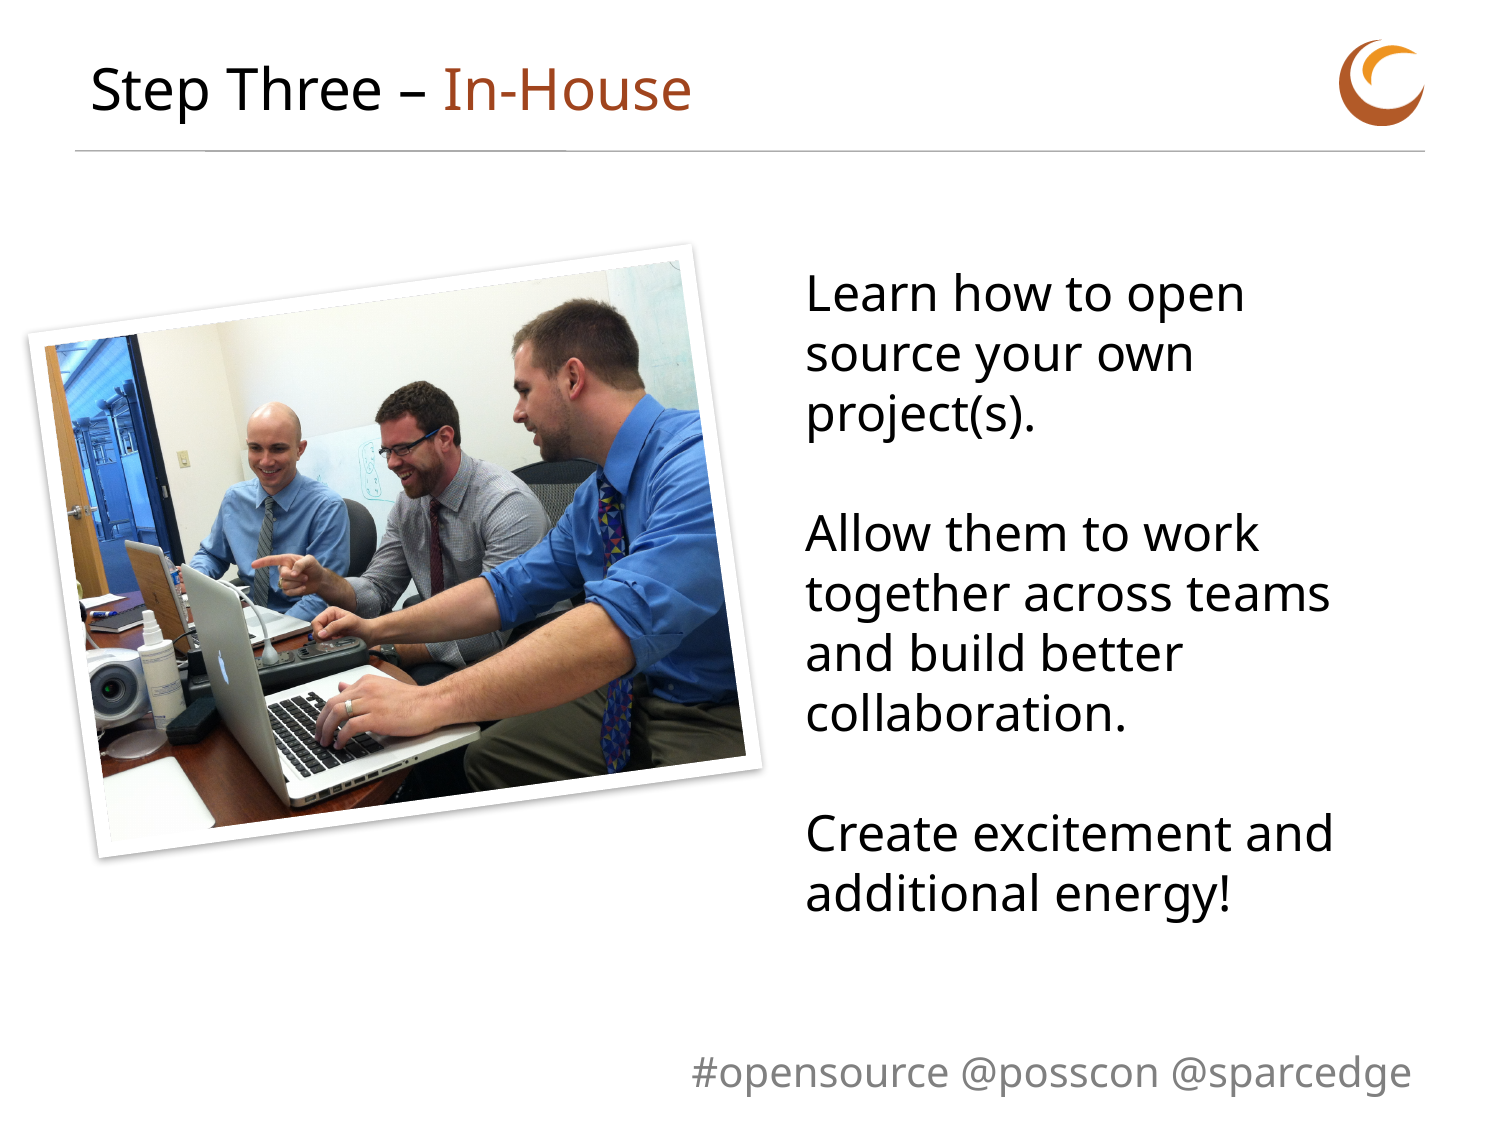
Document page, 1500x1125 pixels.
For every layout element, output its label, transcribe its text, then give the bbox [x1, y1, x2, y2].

text_box Learn how to open source your own project(s). Allow them to work together across teams and build better collaboration. Create excitement and additional energy! [781, 253, 1423, 929]
picture [45, 261, 745, 841]
picture [1339, 39, 1425, 45]
title Step Three – In-House [75, 45, 1425, 123]
